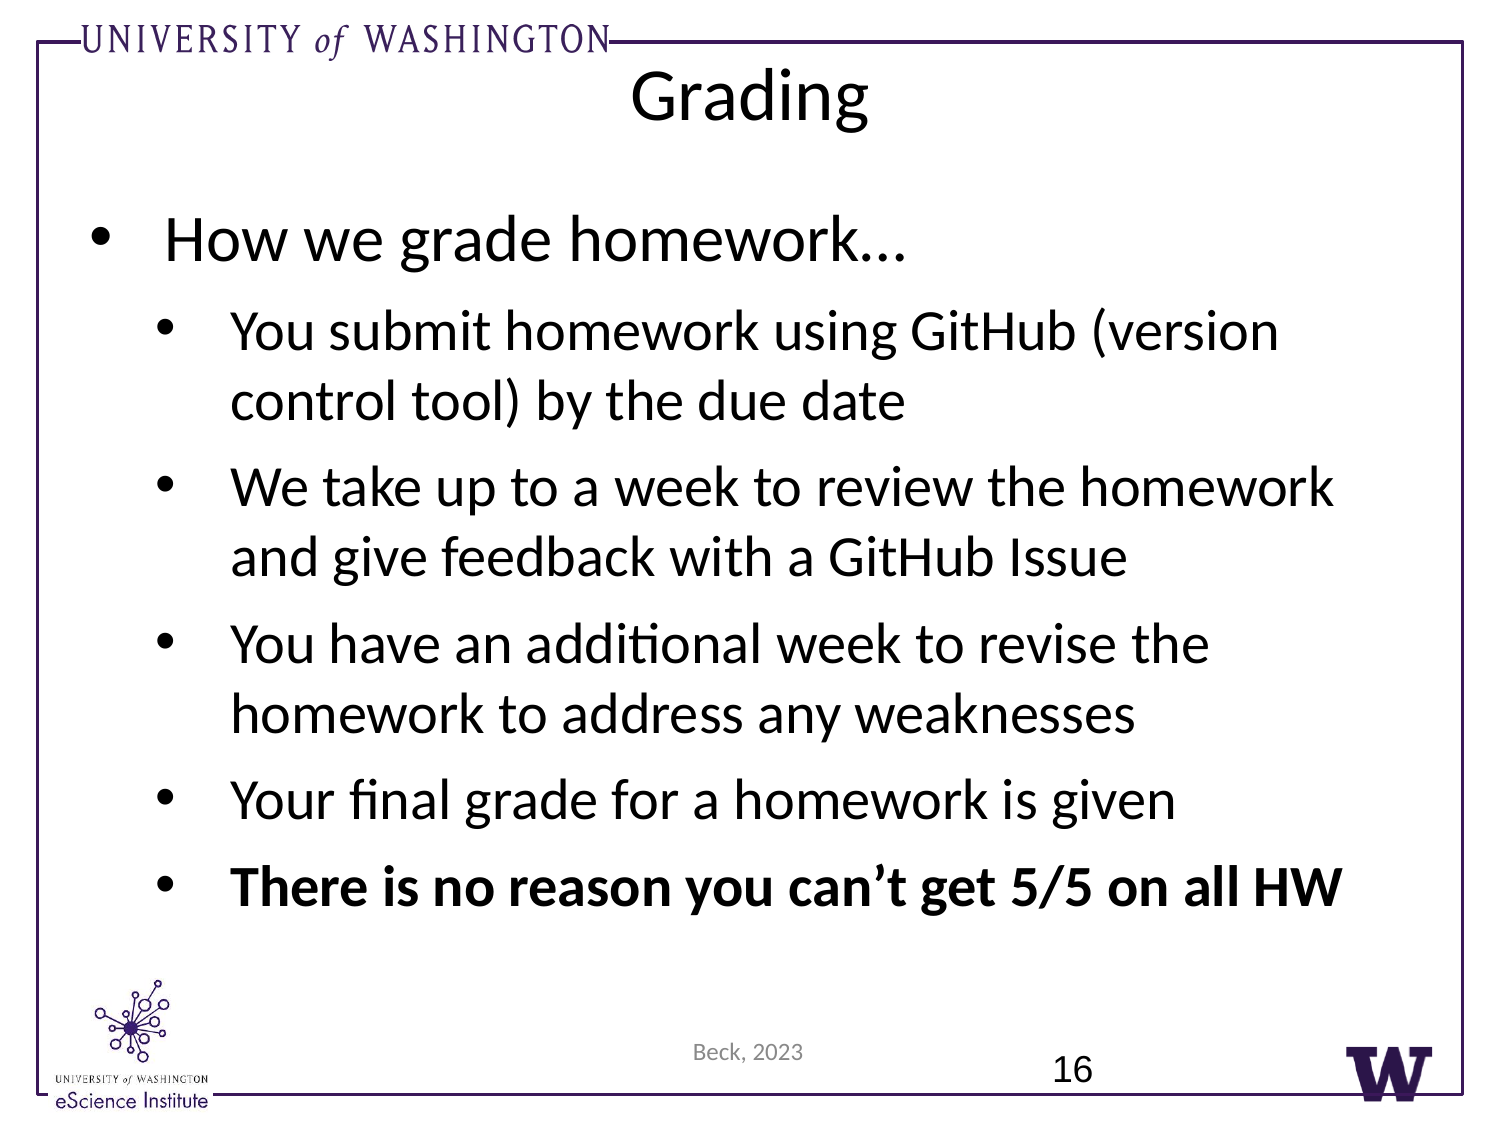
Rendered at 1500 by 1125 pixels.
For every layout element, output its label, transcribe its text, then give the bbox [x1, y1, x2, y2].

text_box Grading [74, 37, 1425, 175]
picture [1339, 1096, 1438, 1107]
picture [48, 978, 213, 1113]
picture [1339, 1041, 1438, 1093]
text_box 16 [1037, 1037, 1325, 1098]
text_box How we grade homework… You submit homework using GitHub (version control tool) by the due date We take up to a week to review the homework and give feedback with a GitHub Issue You have an additional week to revise the homework to address any weaknesses Your final grade for a homework is given There is no reason you can’t get 5/5 on all HW [74, 187, 1425, 975]
picture [81, 24, 609, 37]
footer Beck, 2023 [510, 1027, 986, 1088]
